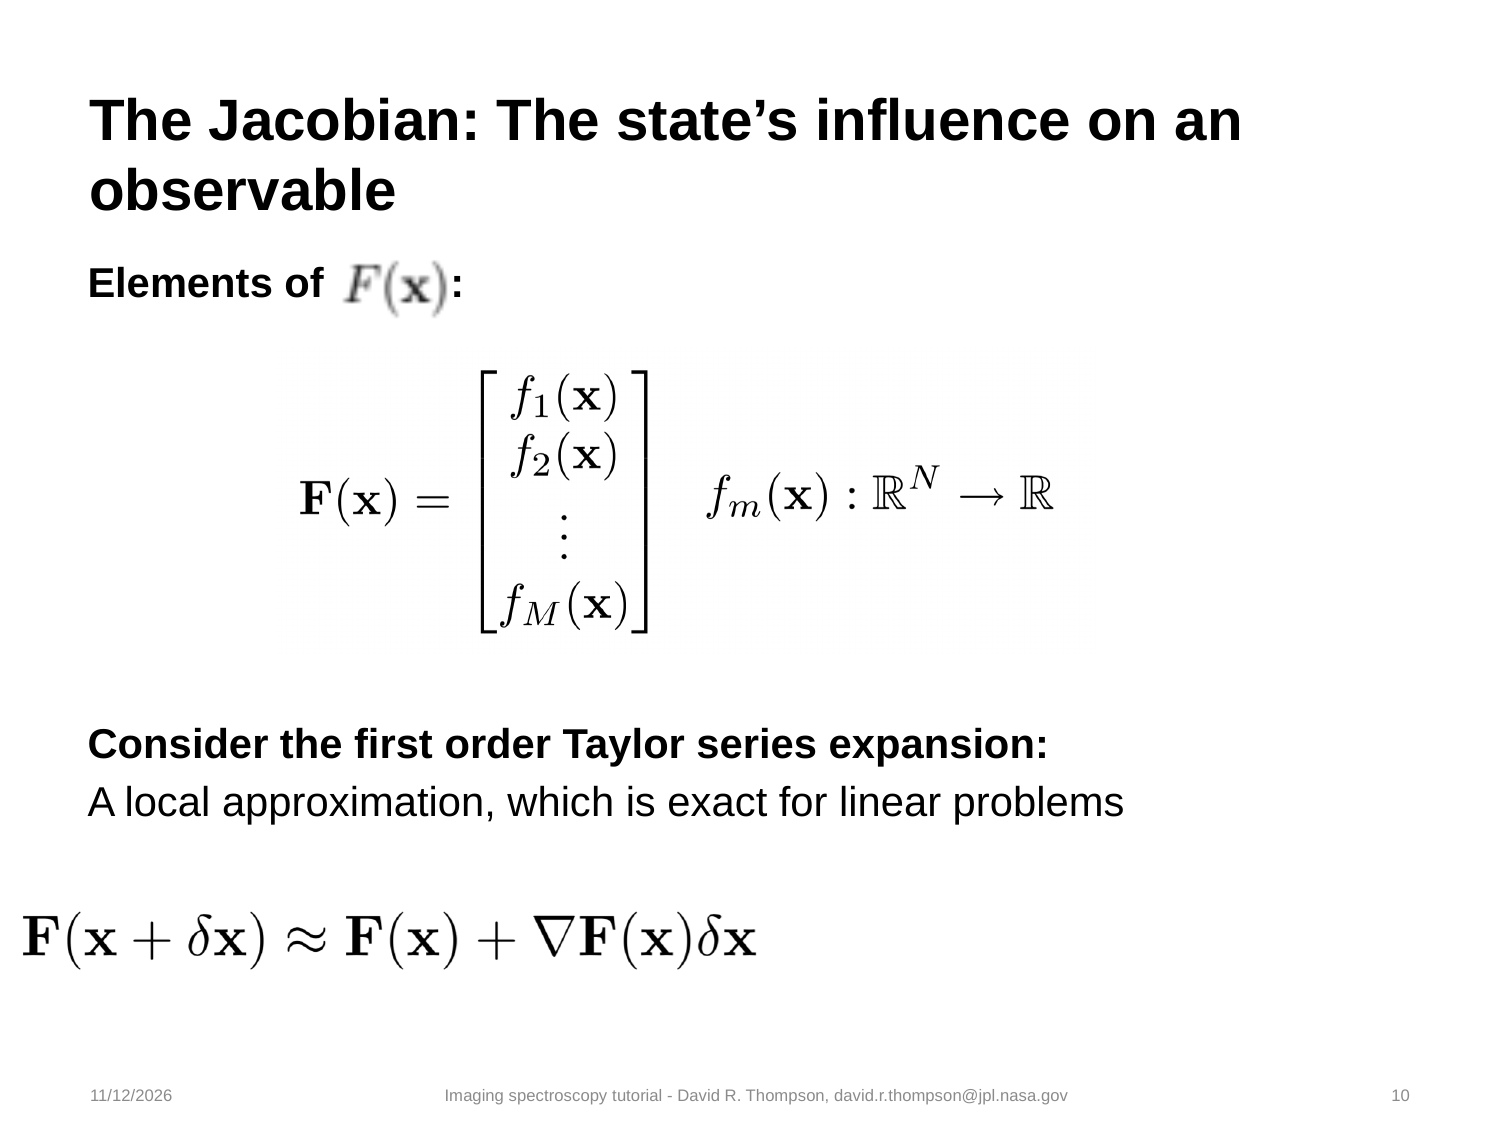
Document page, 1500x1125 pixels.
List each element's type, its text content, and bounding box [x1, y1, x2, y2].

title The Jacobian: The state’s influence on an observable [74, 74, 1425, 146]
text_box Elements of : [72, 248, 1300, 354]
picture [276, 346, 1097, 654]
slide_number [75, 1065, 297, 1125]
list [0, 888, 788, 985]
slide_number 10 [1217, 1065, 1425, 1125]
picture [330, 199, 457, 319]
text_box Consider the first order Taylor series expansion: A local approximation, which is exact for linear problems [72, 709, 1300, 814]
footer Imaging spectroscopy tutorial - David R. Thompson, david.r.thompson@jpl.nasa.gov [309, 1065, 1205, 1125]
